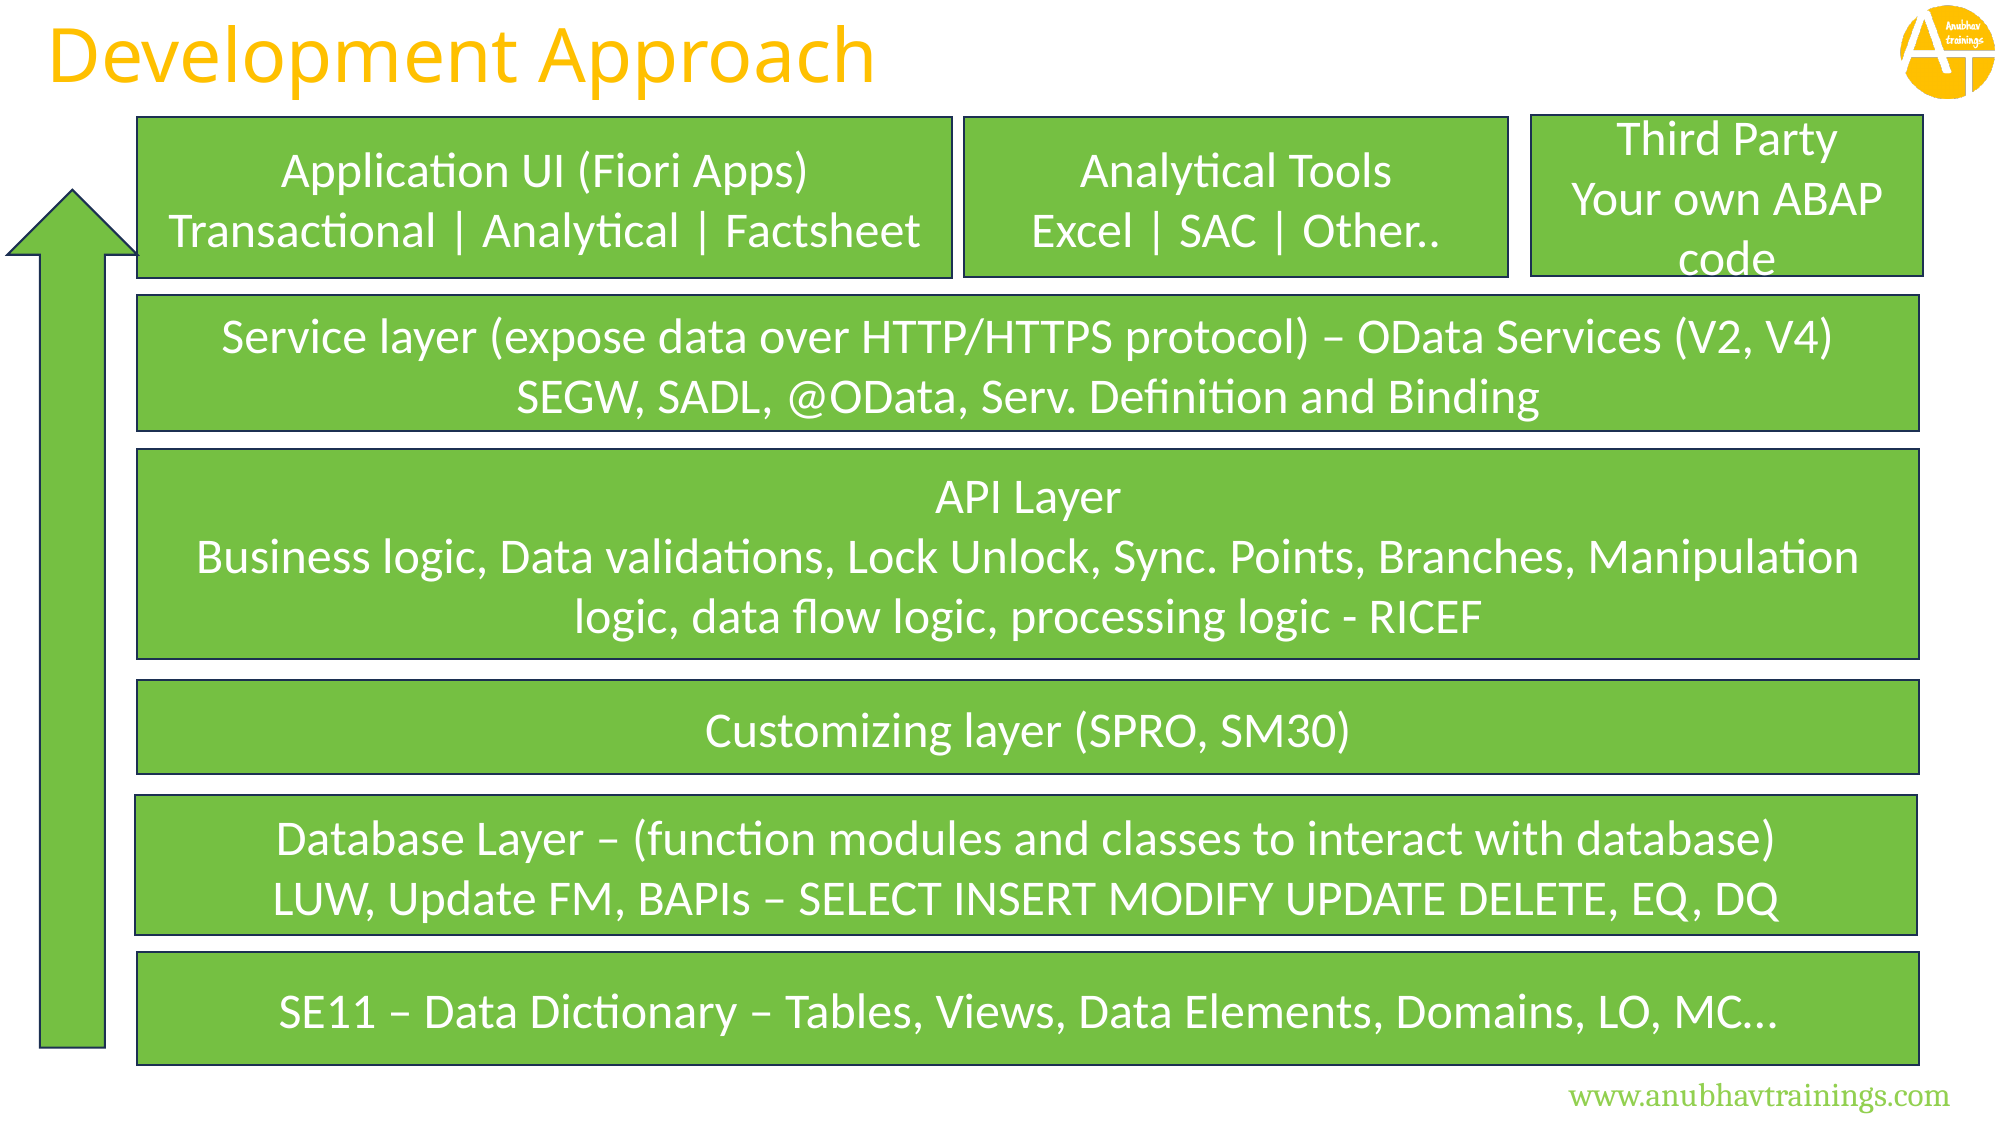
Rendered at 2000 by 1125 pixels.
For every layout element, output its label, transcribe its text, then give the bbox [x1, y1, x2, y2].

text_box Database Layer – (function modules and classes to interact with database) LUW, Update FM, BAPIs – SELECT INSERT MODIFY UPDATE DELETE, EQ, DQ [135, 795, 1918, 936]
text_box Service layer (expose data over HTTP/HTTPS protocol) – OData Services (V2, V4) SEGW, SADL, @OData, Serv. Definition and Binding [137, 295, 1920, 432]
text_box www.anubhavtrainings.com [1554, 1065, 2000, 1121]
text_box Analytical Tools Excel | SAC | Other.. [964, 116, 1508, 278]
text_box [7, 189, 138, 1048]
text_box Application UI (Fiori Apps) Transactional | Analytical | Factsheet [137, 117, 953, 278]
text_box Customizing layer (SPRO, SM30) [137, 679, 1920, 775]
text_box Development Approach [31, 0, 1874, 105]
picture [1891, 0, 2000, 107]
text_box Third Party Your own ABAP code [1531, 114, 1923, 276]
text_box SE11 – Data Dictionary – Tables, Views, Data Elements, Domains, LO, MC… [137, 952, 1920, 1065]
text_box API Layer Business logic, Data validations, Lock Unlock, Sync. Points, Branches, Manipulation logic, data flow logic, processing logic - RICEF [137, 448, 1920, 659]
